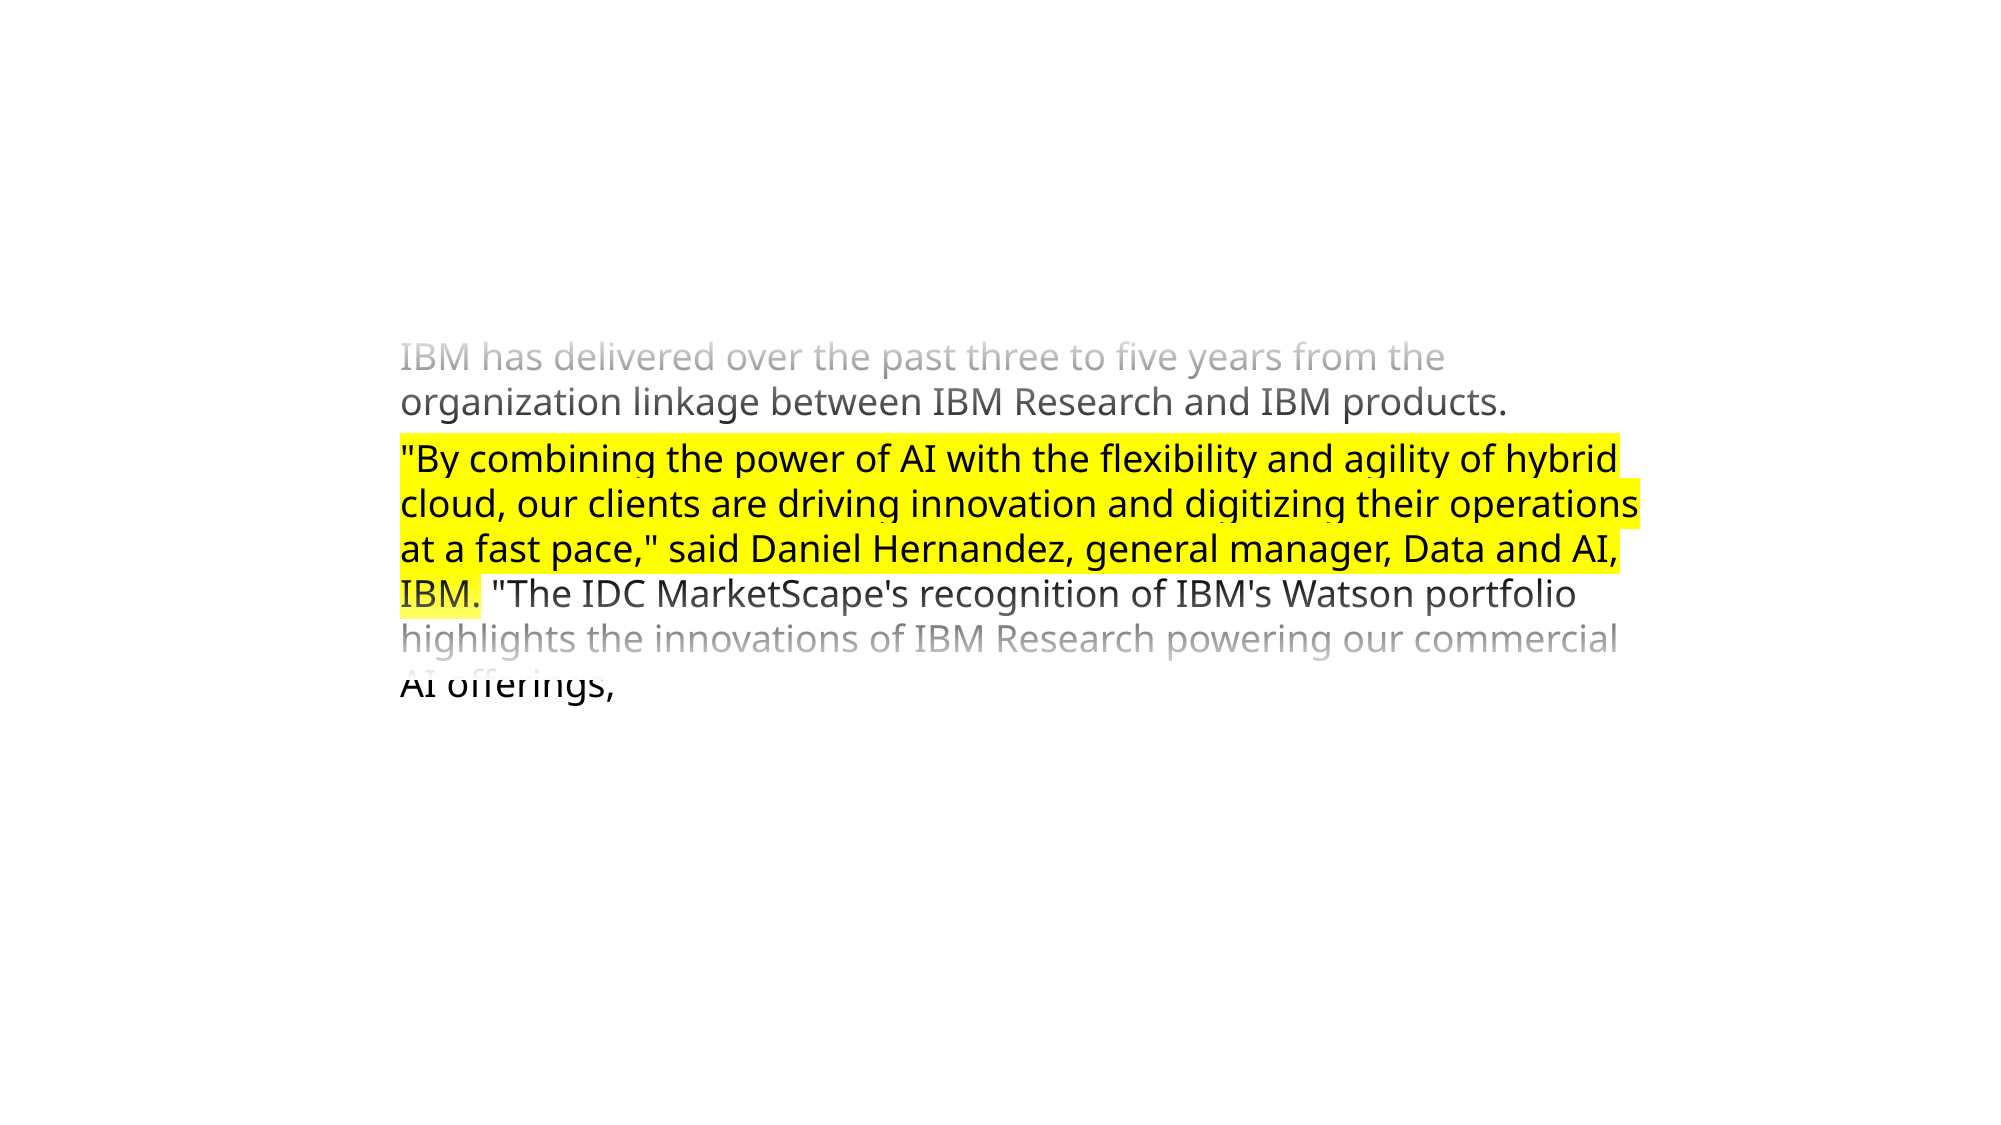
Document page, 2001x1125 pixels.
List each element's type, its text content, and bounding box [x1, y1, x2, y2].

text_box IBM has delivered over the past three to five years from the organization linkage between IBM Research and IBM products. "By combining the power of AI with the flexibility and agility of hybrid cloud, our clients are driving innovation and digitizing their operations at a fast pace," said Daniel Hernandez, general manager, Data and AI, IBM. "The IDC MarketScape's recognition of IBM's Watson portfolio highlights the innovations of IBM Research powering our commercial AI offerings, [385, 325, 1678, 680]
text_box [384, 324, 1662, 442]
text_box [384, 572, 1662, 681]
